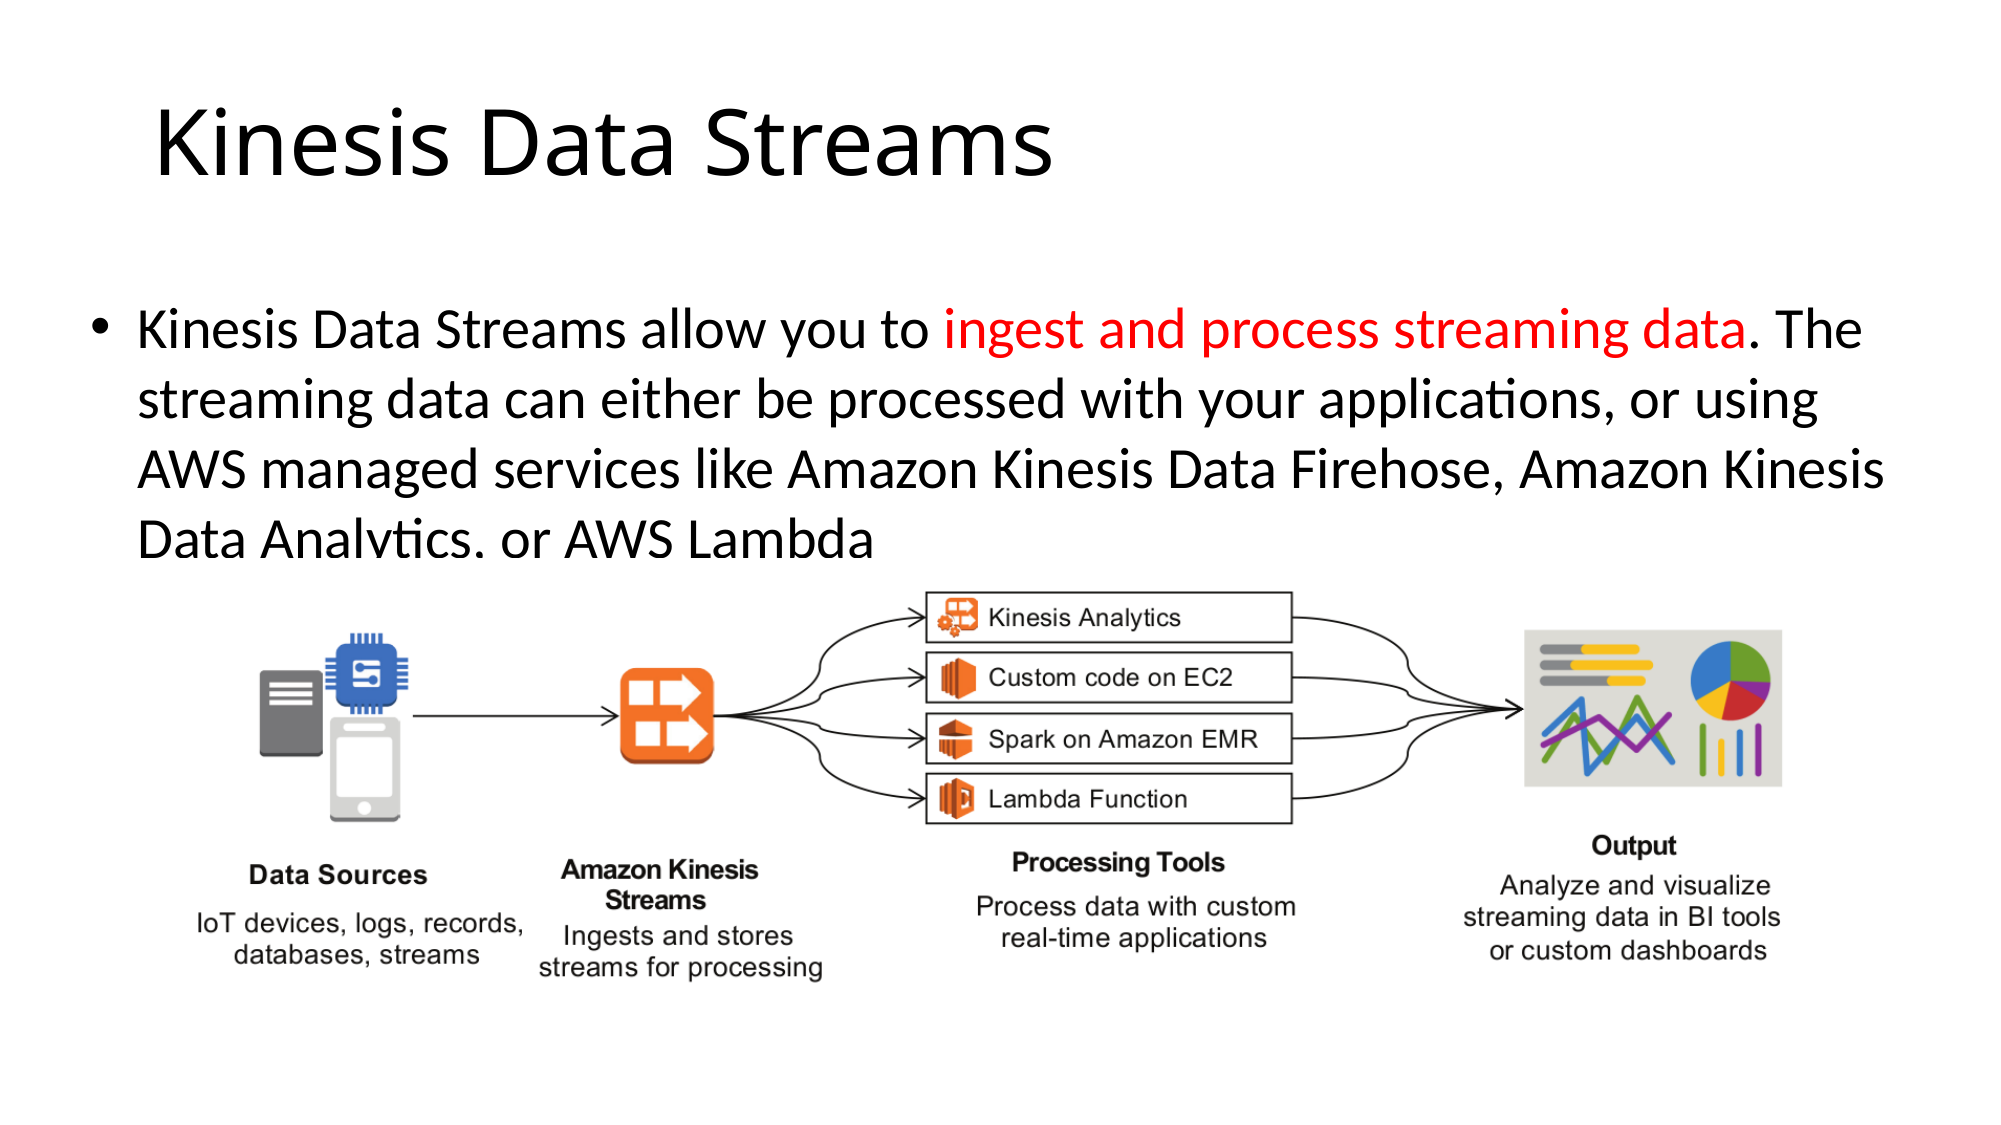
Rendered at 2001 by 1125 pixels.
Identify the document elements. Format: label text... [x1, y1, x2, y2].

picture [175, 558, 1826, 1013]
title Kinesis Data Streams [137, 59, 1863, 233]
text_box Kinesis Data Streams allow you to ingest and process streaming data. The streaming data can either be processed with your applications, or using AWS managed services like Amazon Kinesis Data Firehose, Amazon Kinesis Data Analytics, or AWS Lambda [75, 282, 1925, 578]
